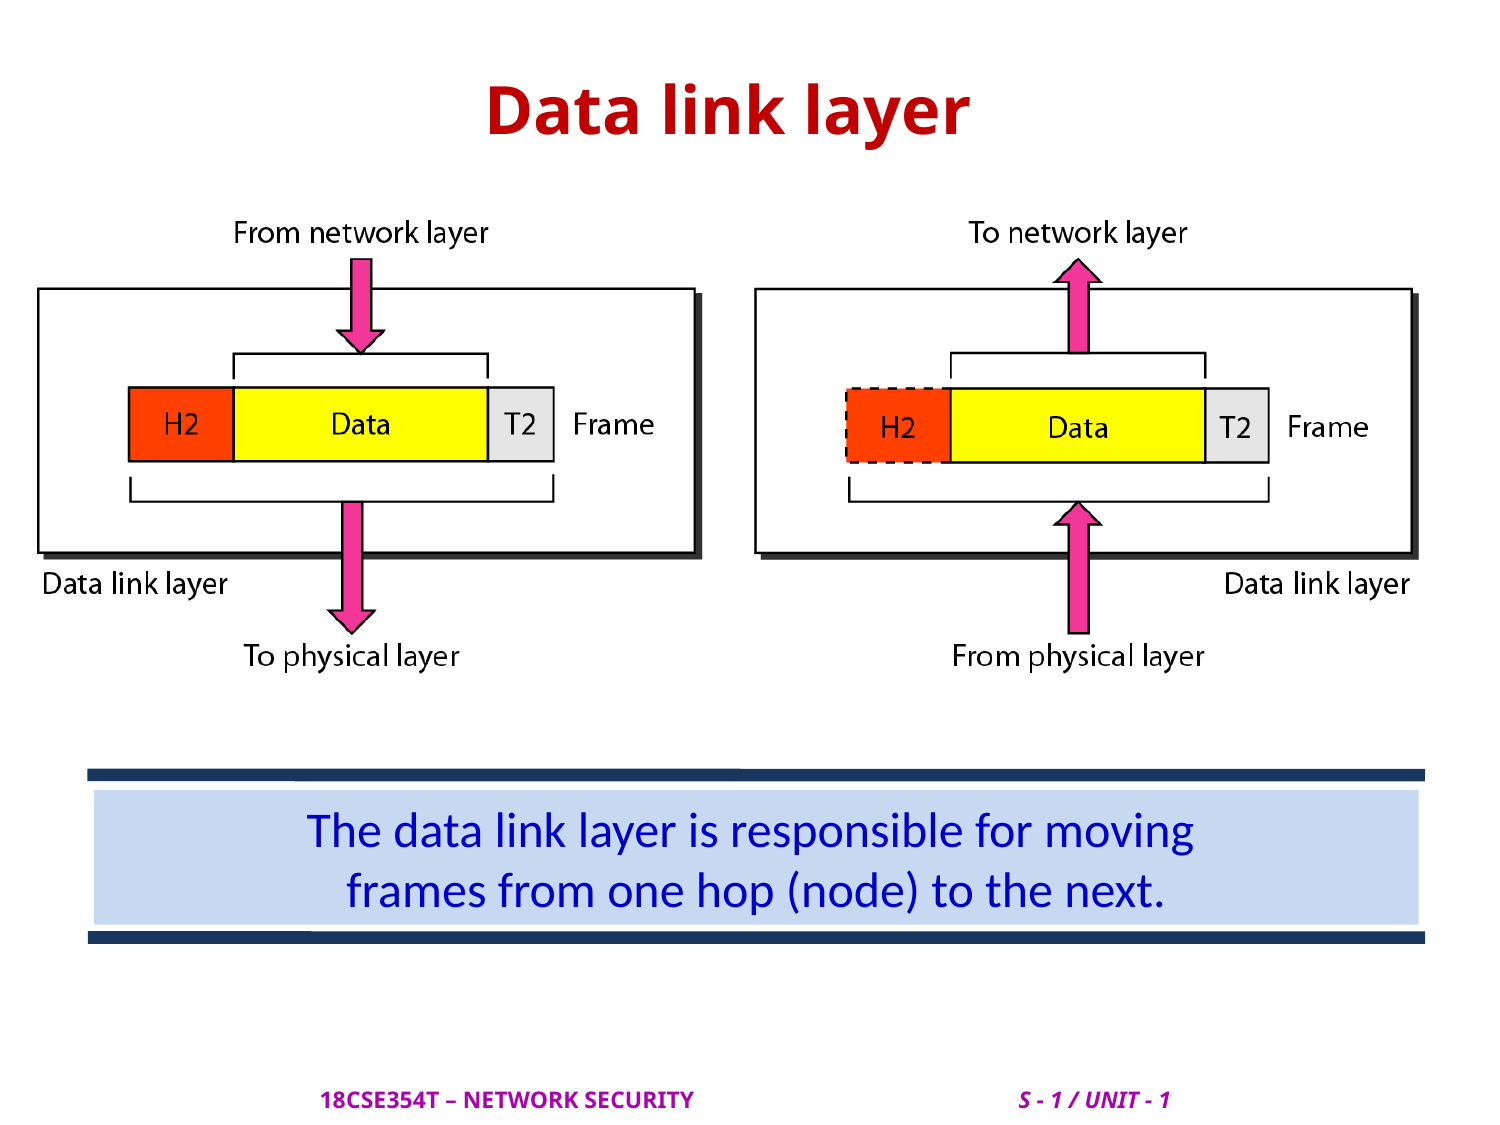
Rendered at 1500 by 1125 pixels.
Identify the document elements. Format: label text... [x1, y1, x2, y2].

picture [37, 216, 1419, 676]
text_box 18CSE354T – NETWORK SECURITY S - 1 / UNIT - 1 [112, 1074, 1500, 1125]
text_box The data link layer is responsible for moving frames from one hop (node) to the next. [93, 790, 1419, 925]
text_box Data link layer [469, 60, 987, 155]
